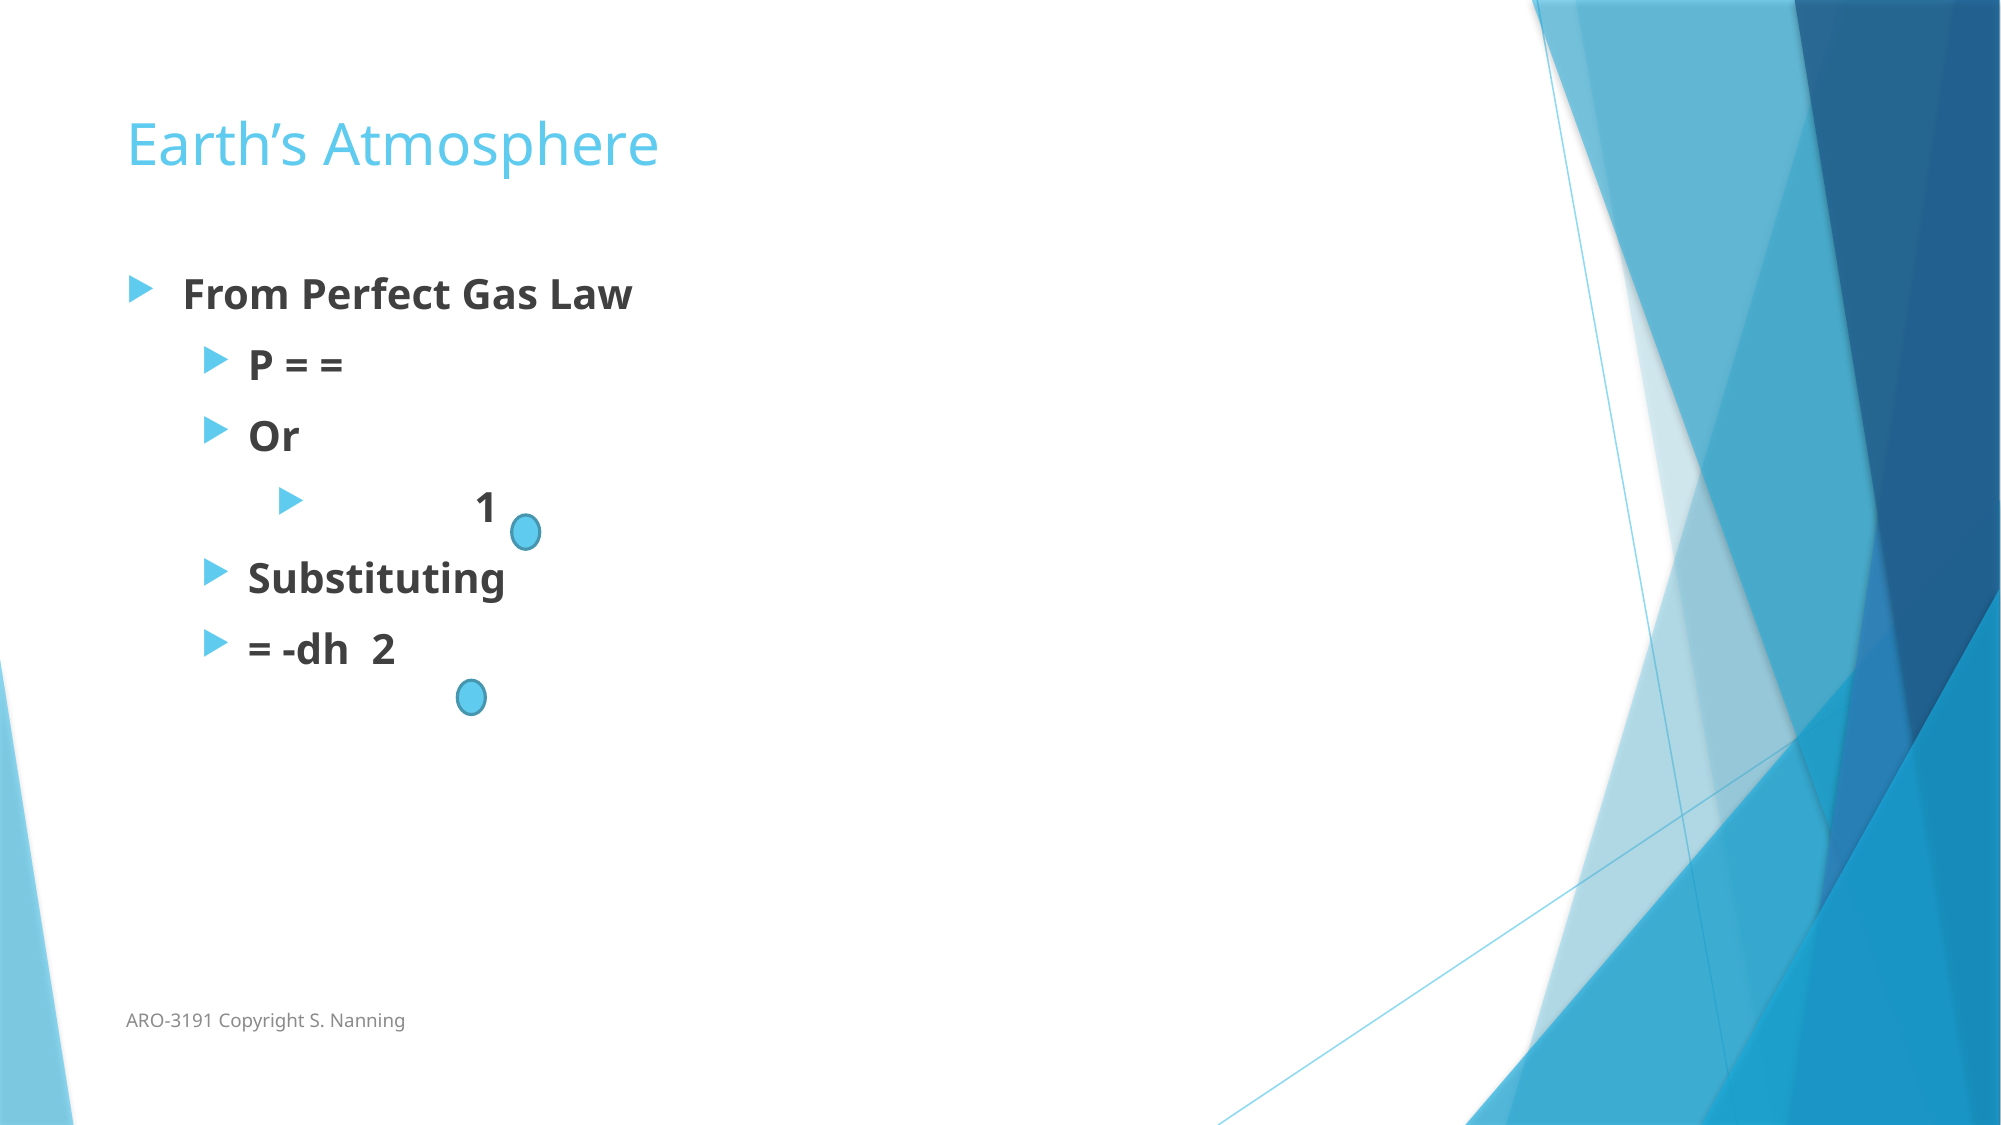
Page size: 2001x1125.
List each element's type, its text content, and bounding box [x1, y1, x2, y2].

text_box [455, 678, 487, 717]
text_box [510, 513, 542, 551]
title Earth’s Atmosphere [111, 99, 1522, 219]
footer ARO-3191 Copyright S. Nanning [111, 991, 1145, 1051]
